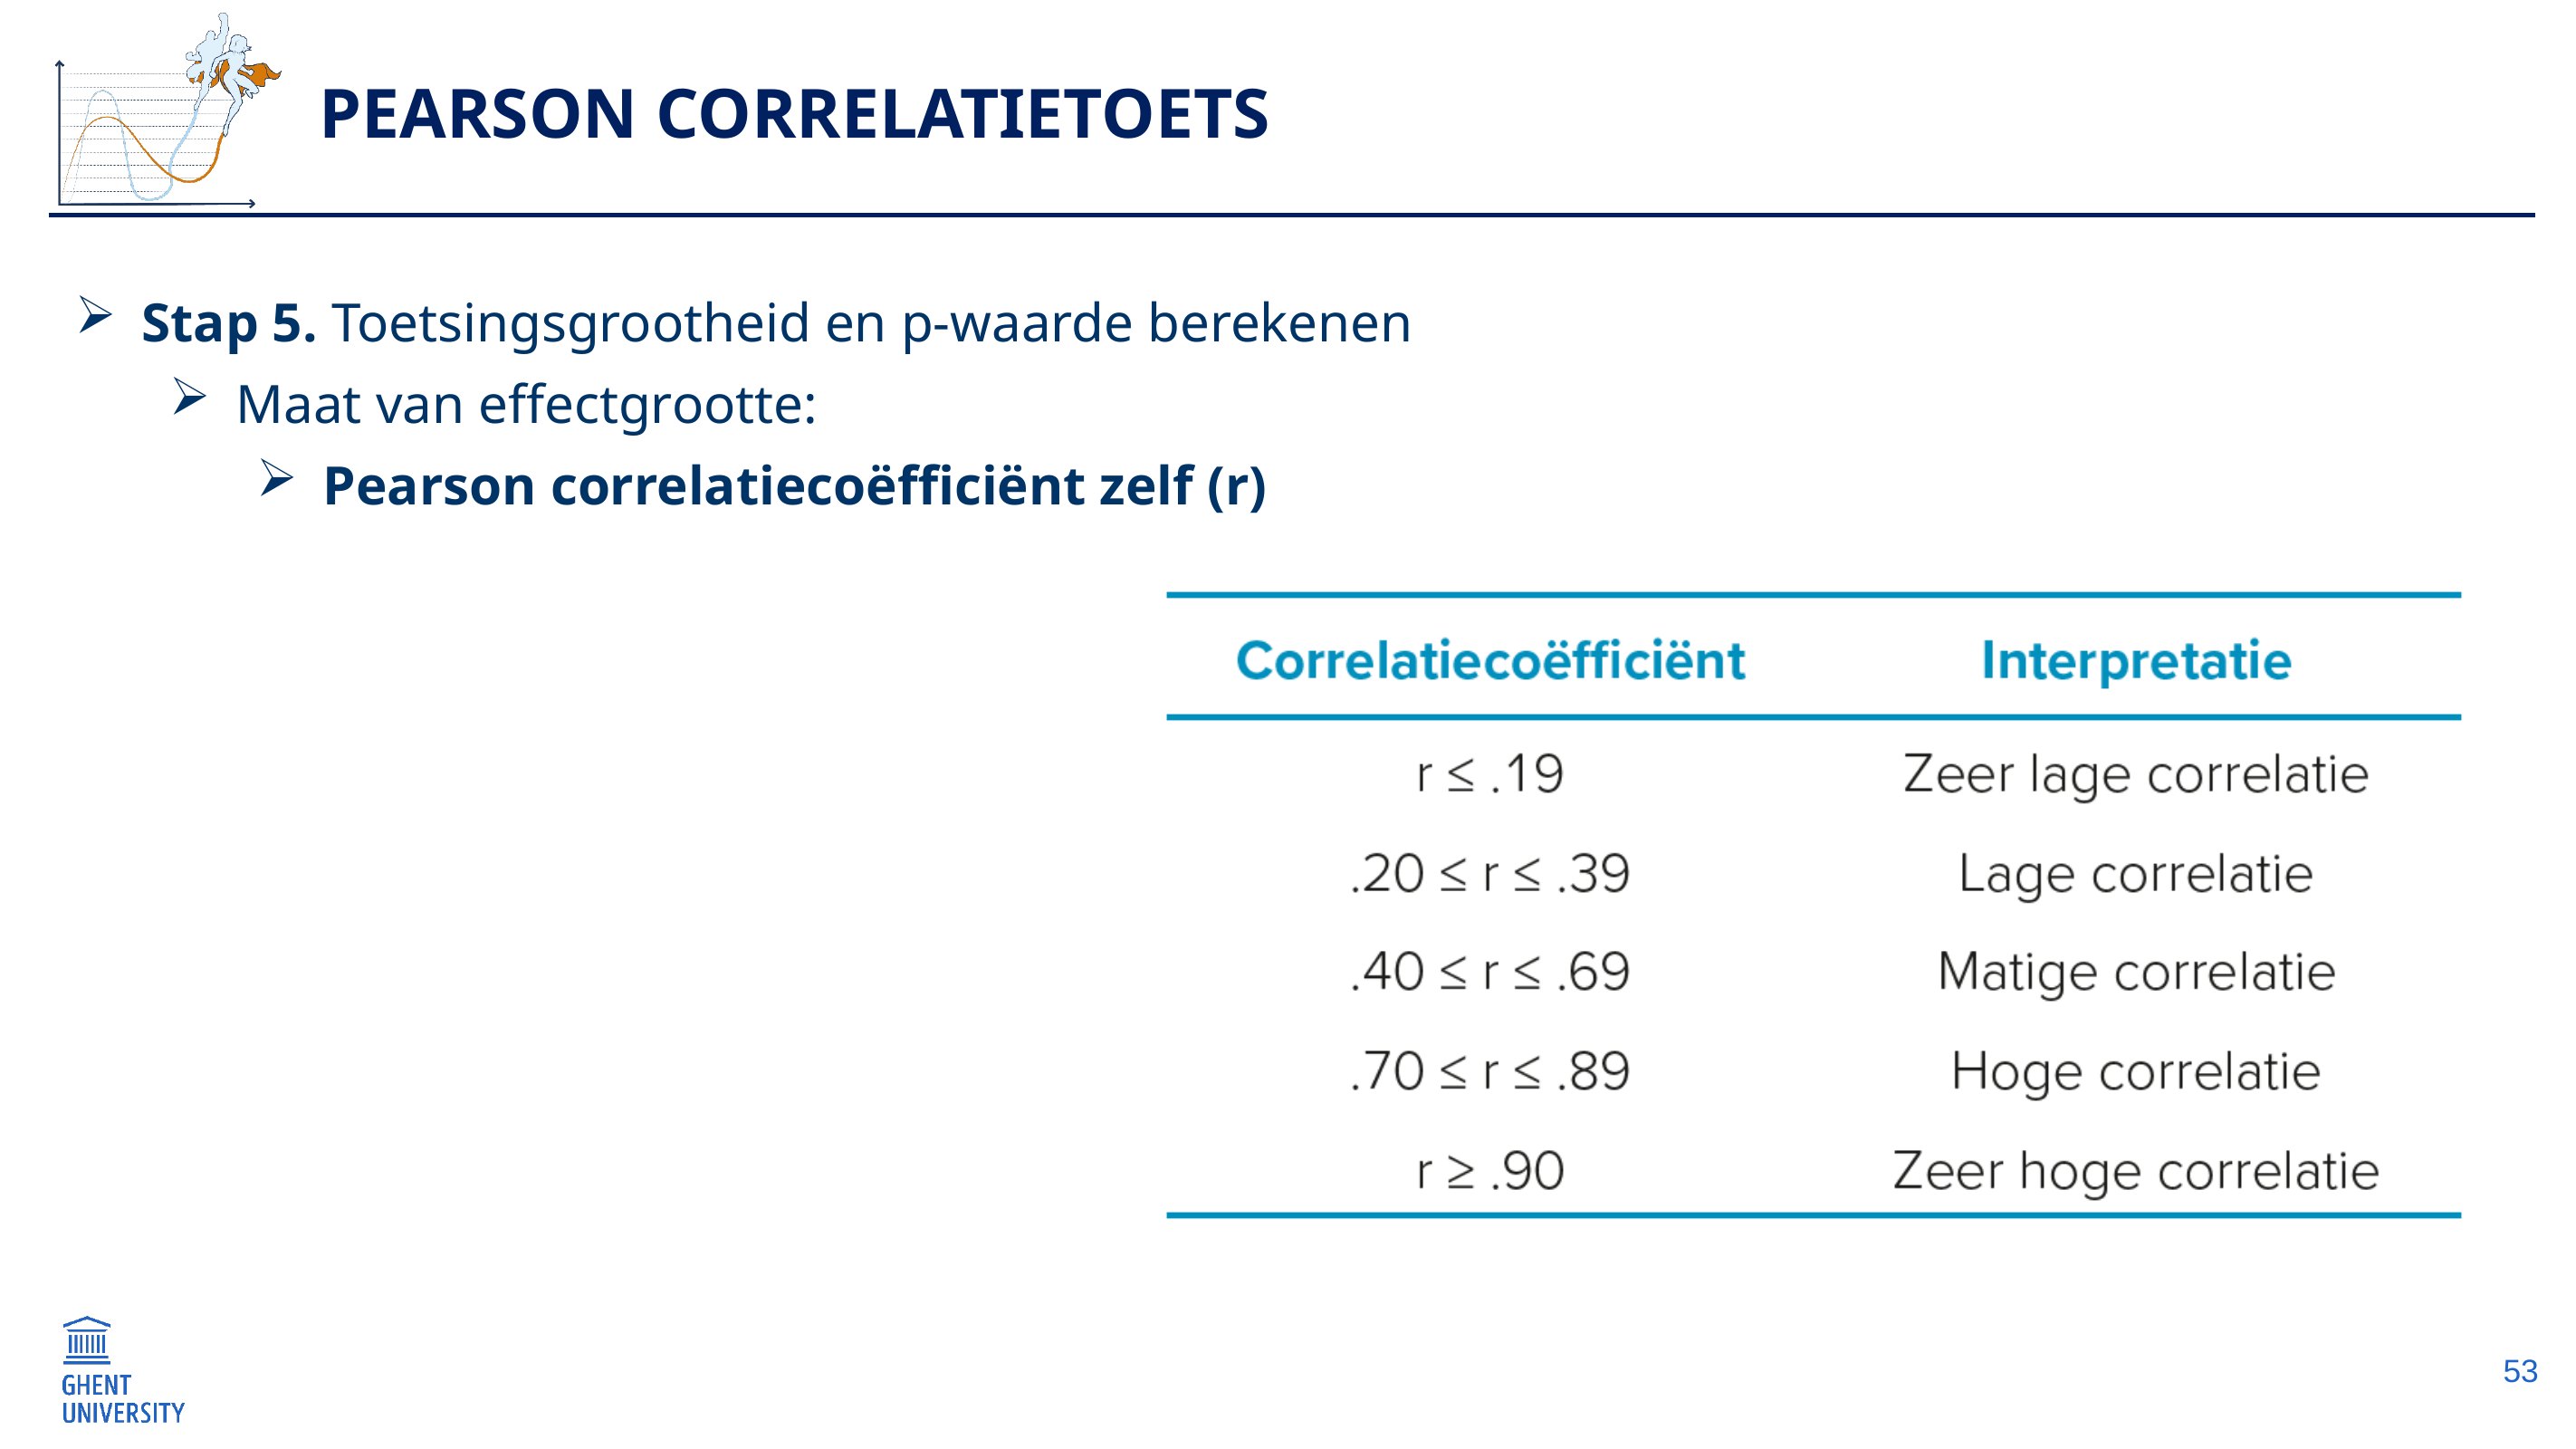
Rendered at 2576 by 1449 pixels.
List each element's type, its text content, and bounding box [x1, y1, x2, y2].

picture [1144, 570, 2501, 1244]
slide_number 53 [2415, 1330, 2553, 1408]
title Pearson correlatietoets [305, 18, 2527, 159]
picture [5, 0, 306, 318]
picture [62, 1335, 411, 1449]
list Stap 5. Toetsingsgrootheid en p-waarde berekenen Maat van effectgrootte: Pearson correlatiecoëfficiënt zelf (r) [48, 269, 2553, 1335]
